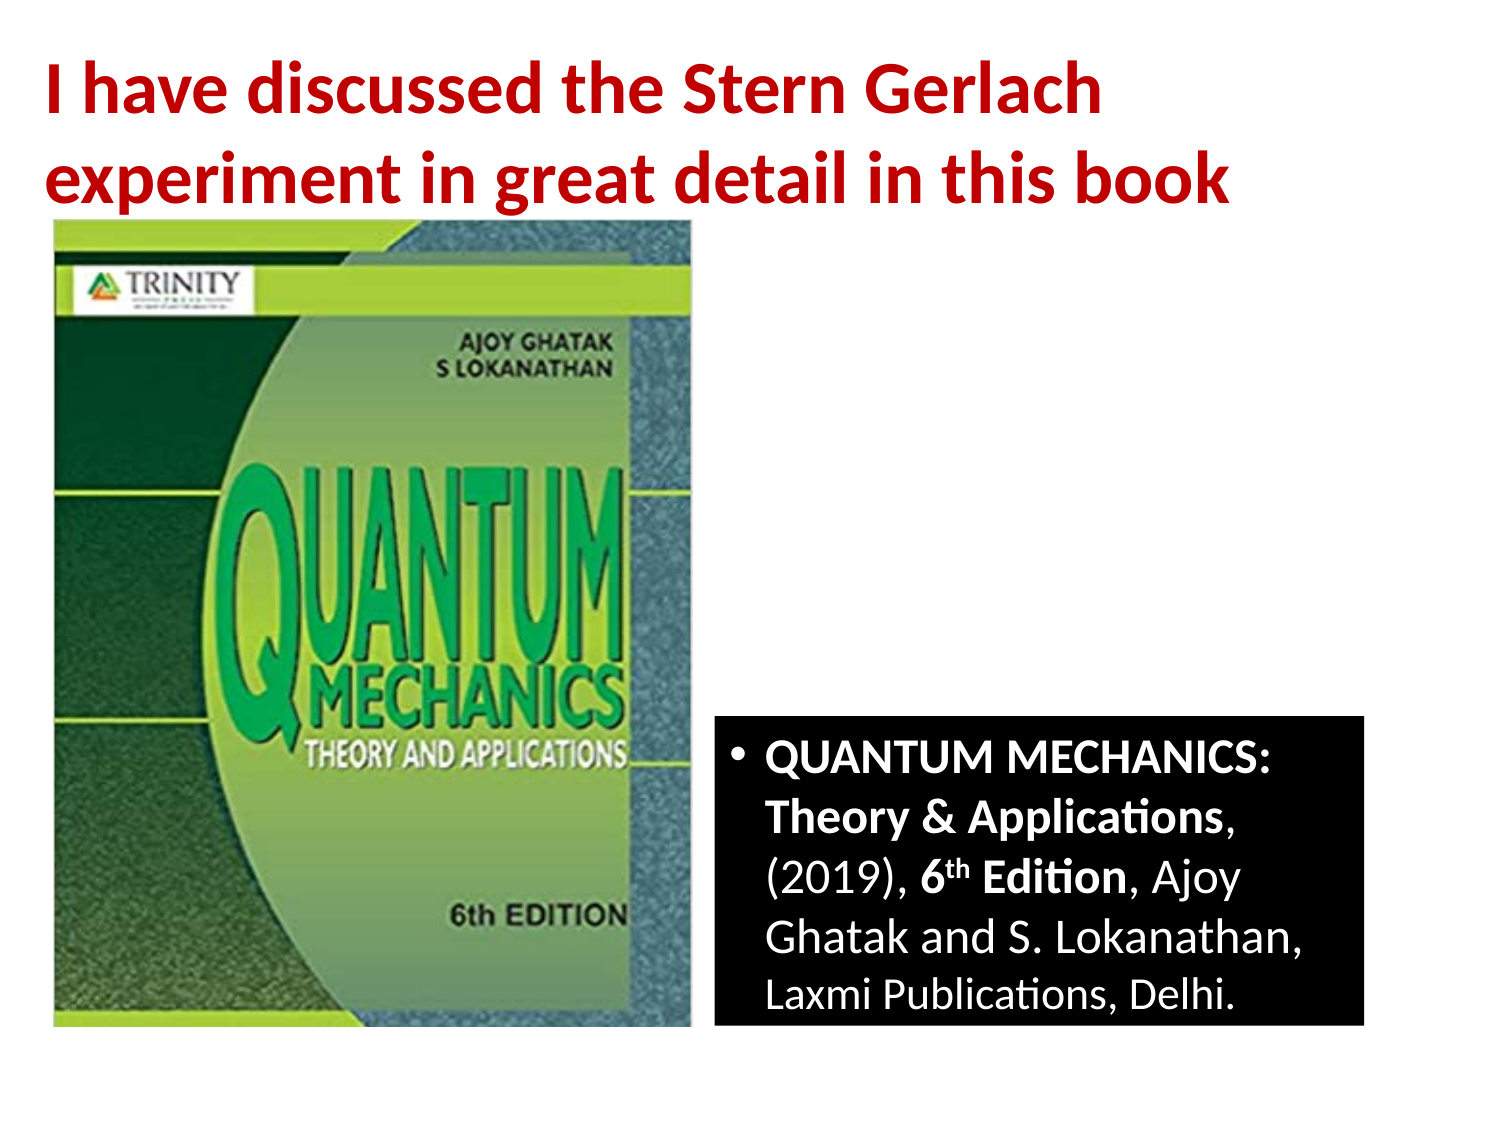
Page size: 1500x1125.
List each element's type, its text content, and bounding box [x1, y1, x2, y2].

picture [52, 219, 693, 1027]
text_box I have discussed the Stern Gerlach experiment in great detail in this book [29, 30, 1341, 226]
text_box QUANTUM MECHANICS: Theory & Applications, (2019), 6th Edition, Ajoy Ghatak and S. Lokanathan, Laxmi Publications, Delhi. [714, 716, 1365, 1026]
